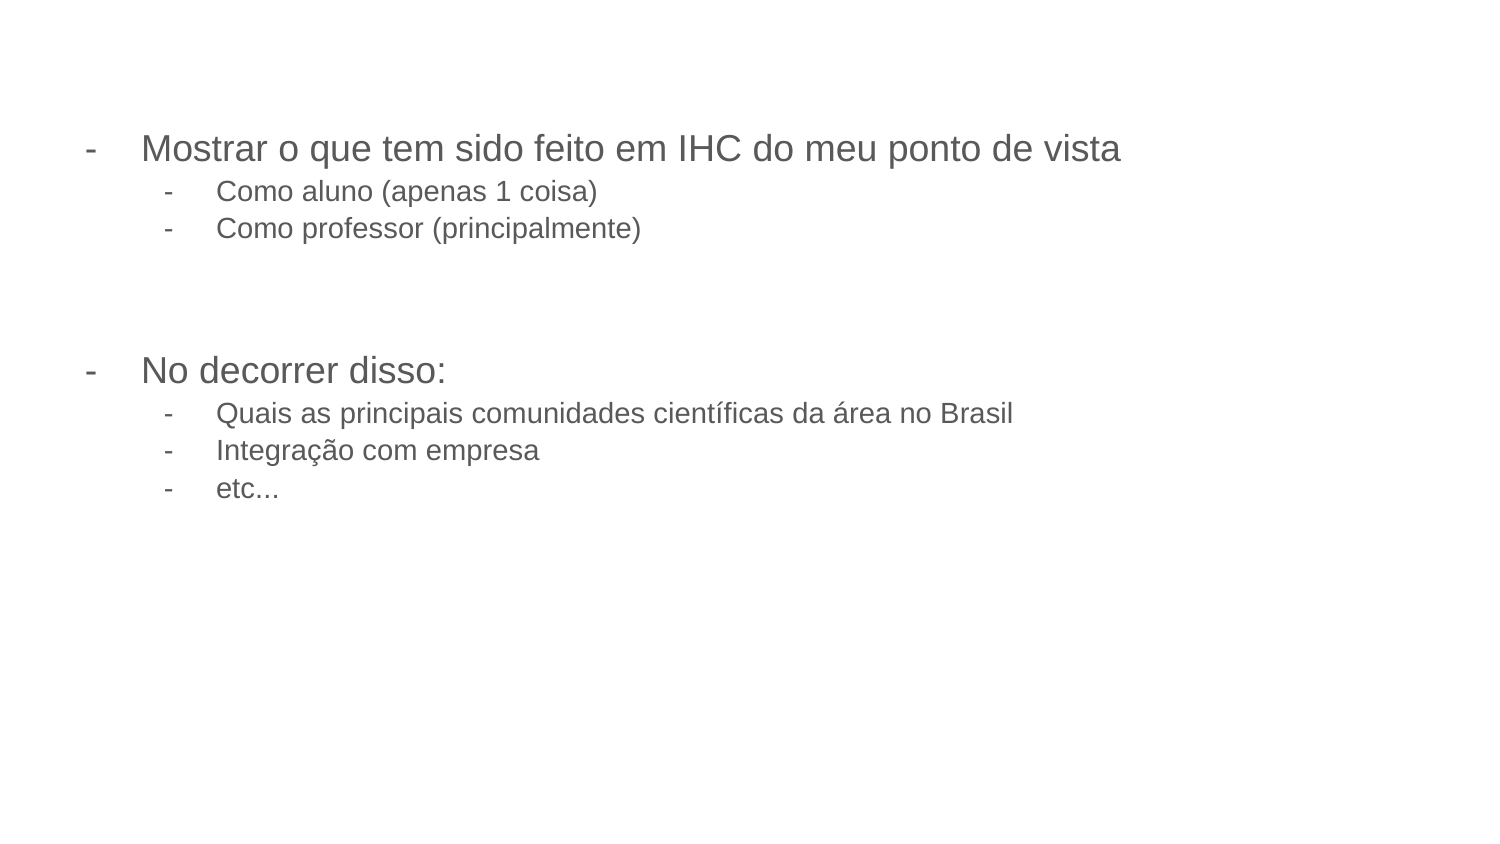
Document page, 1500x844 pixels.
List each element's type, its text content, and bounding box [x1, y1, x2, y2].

list Mostrar o que tem sido feito em IHC do meu ponto de vista Como aluno (apenas 1 coisa) Como professor (principalmente) No decorrer disso: Quais as principais comunidades científicas da área no Brasil Integração com empresa etc... [51, 106, 1449, 750]
